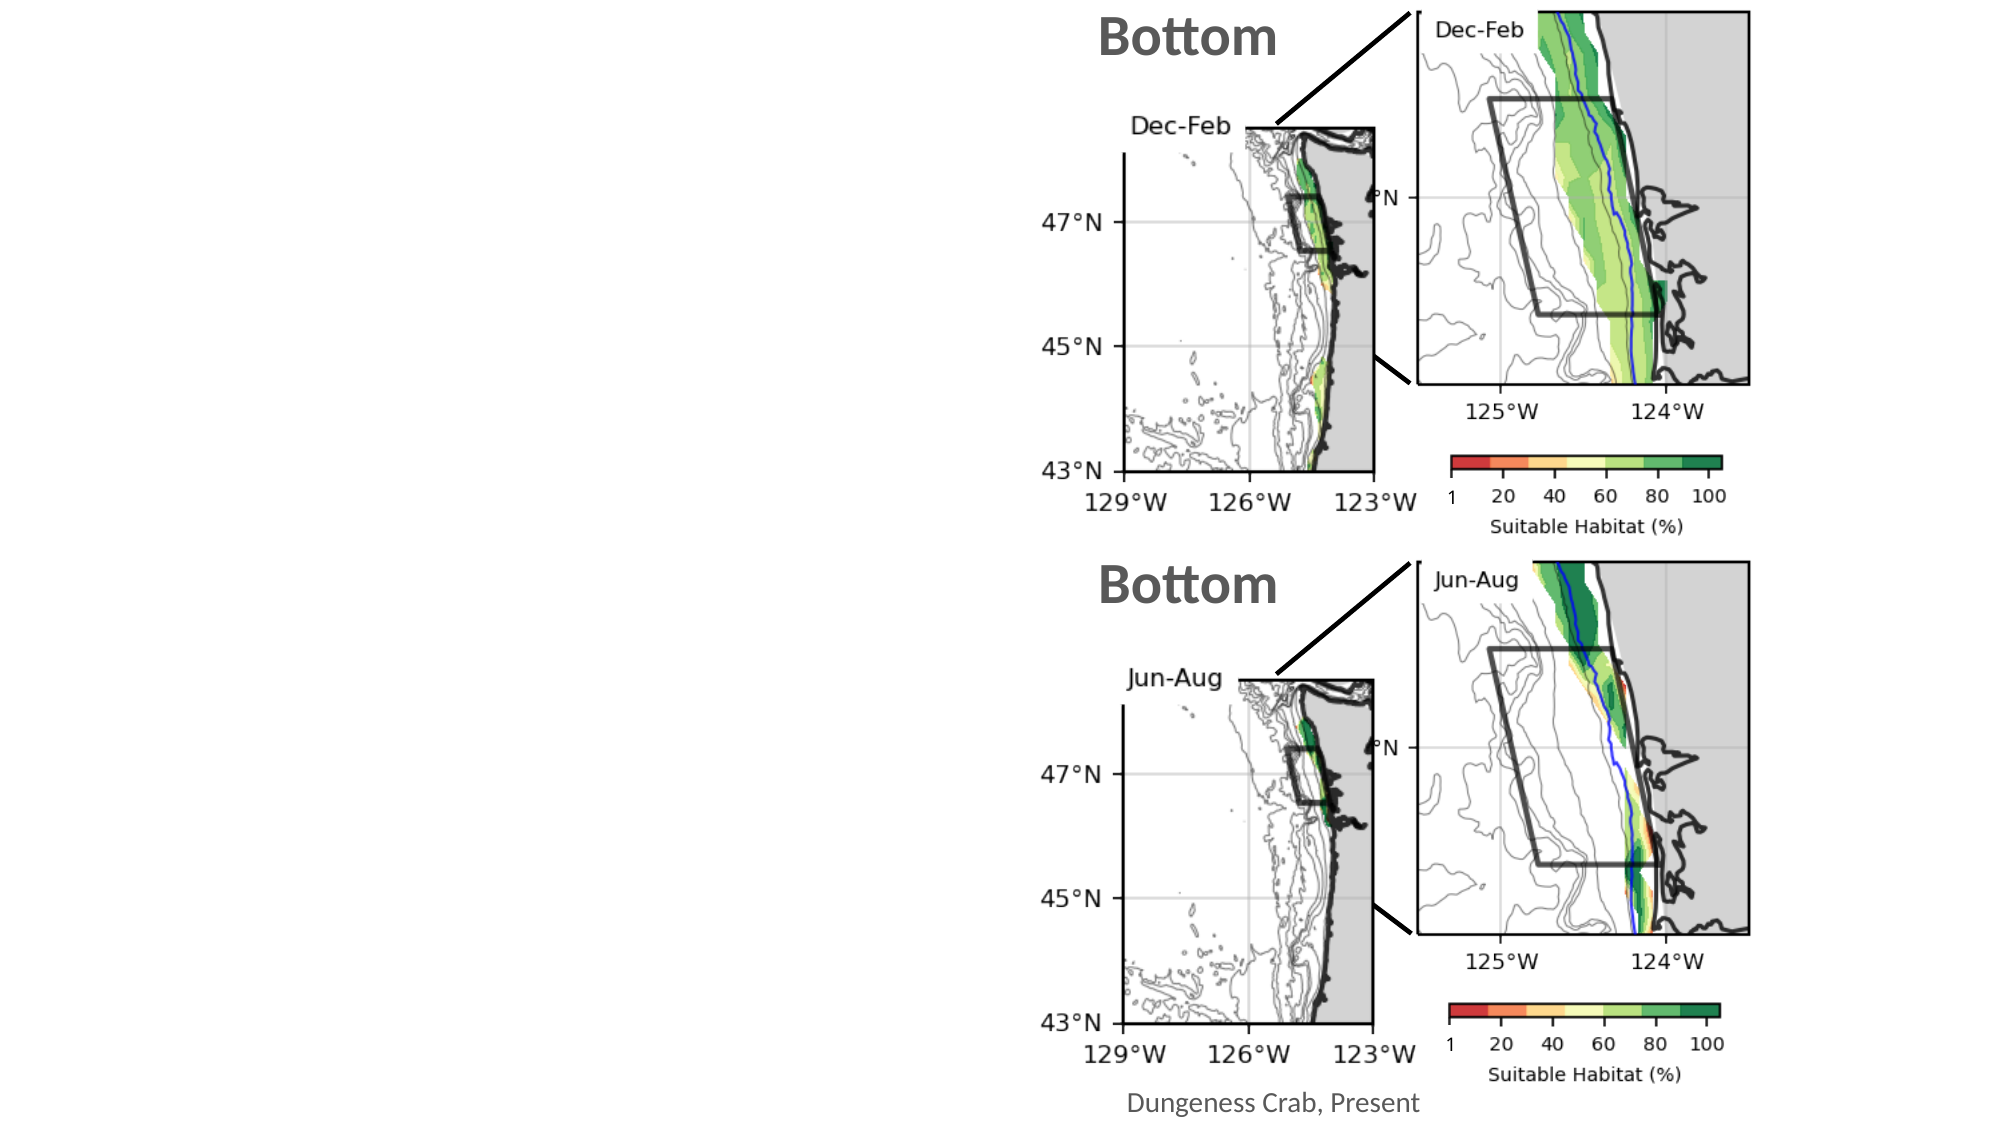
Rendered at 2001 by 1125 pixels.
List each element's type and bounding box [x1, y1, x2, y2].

text_box [1016, 0, 1828, 1125]
